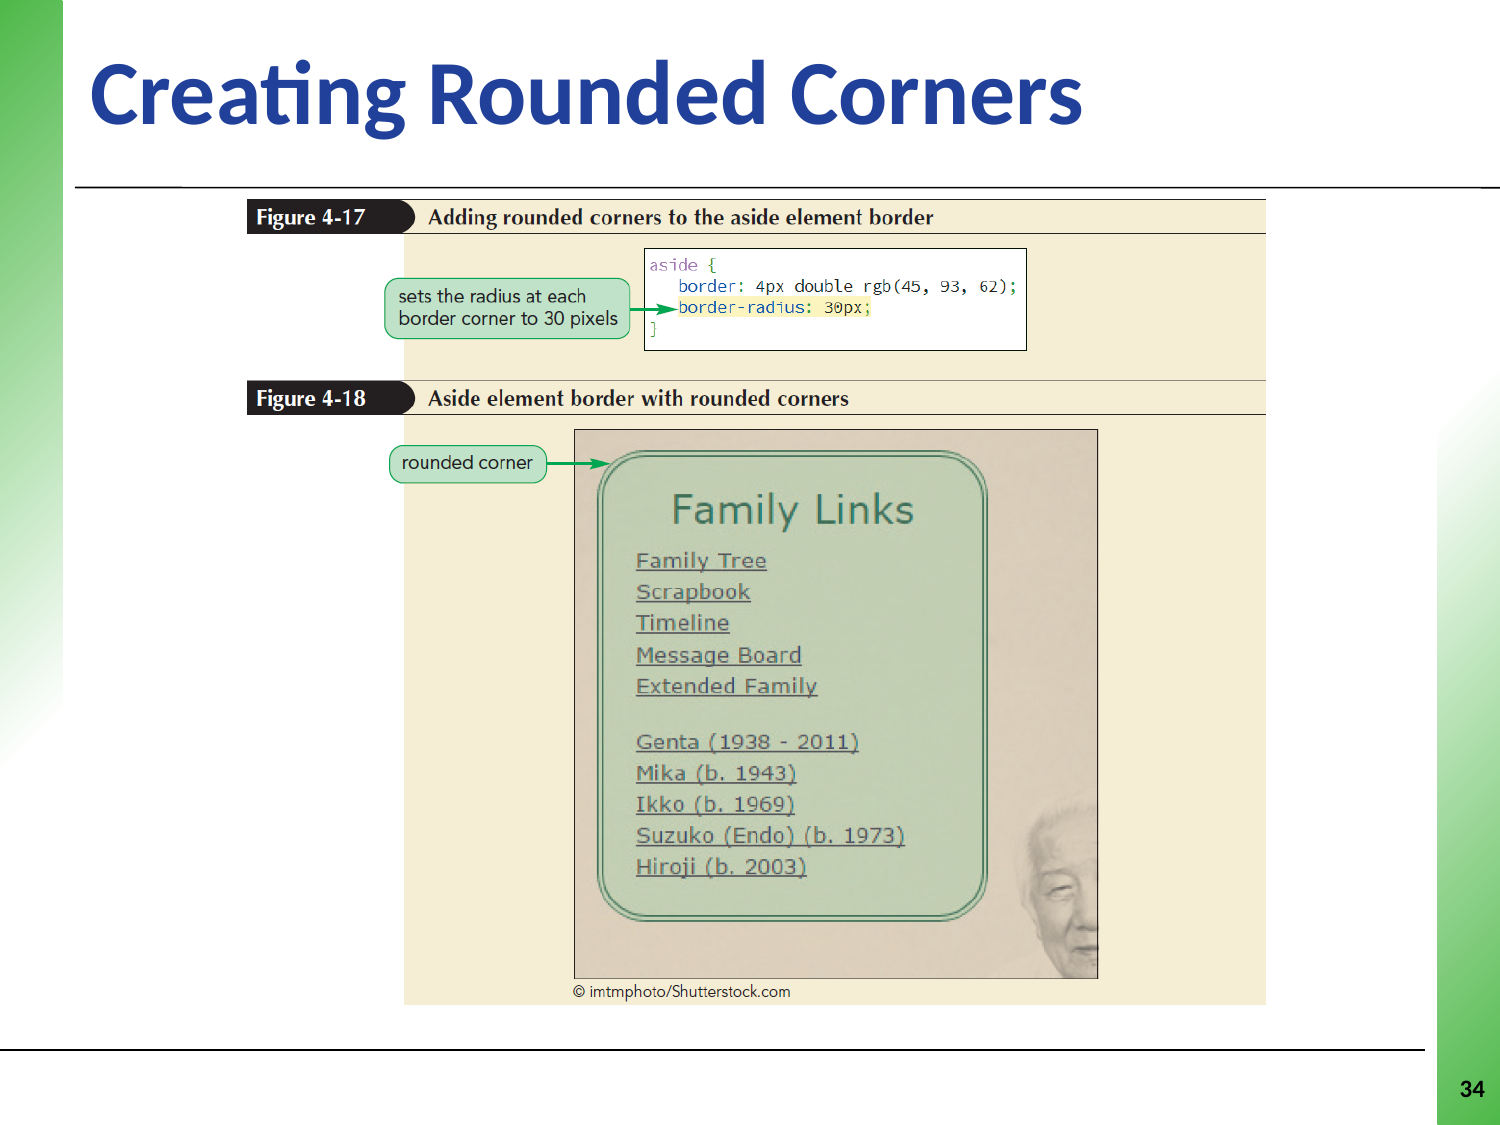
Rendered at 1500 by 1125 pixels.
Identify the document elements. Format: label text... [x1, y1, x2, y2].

slide_number 34 [1412, 1050, 1500, 1125]
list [246, 199, 1266, 1006]
title Creating Rounded Corners [74, 24, 1376, 151]
